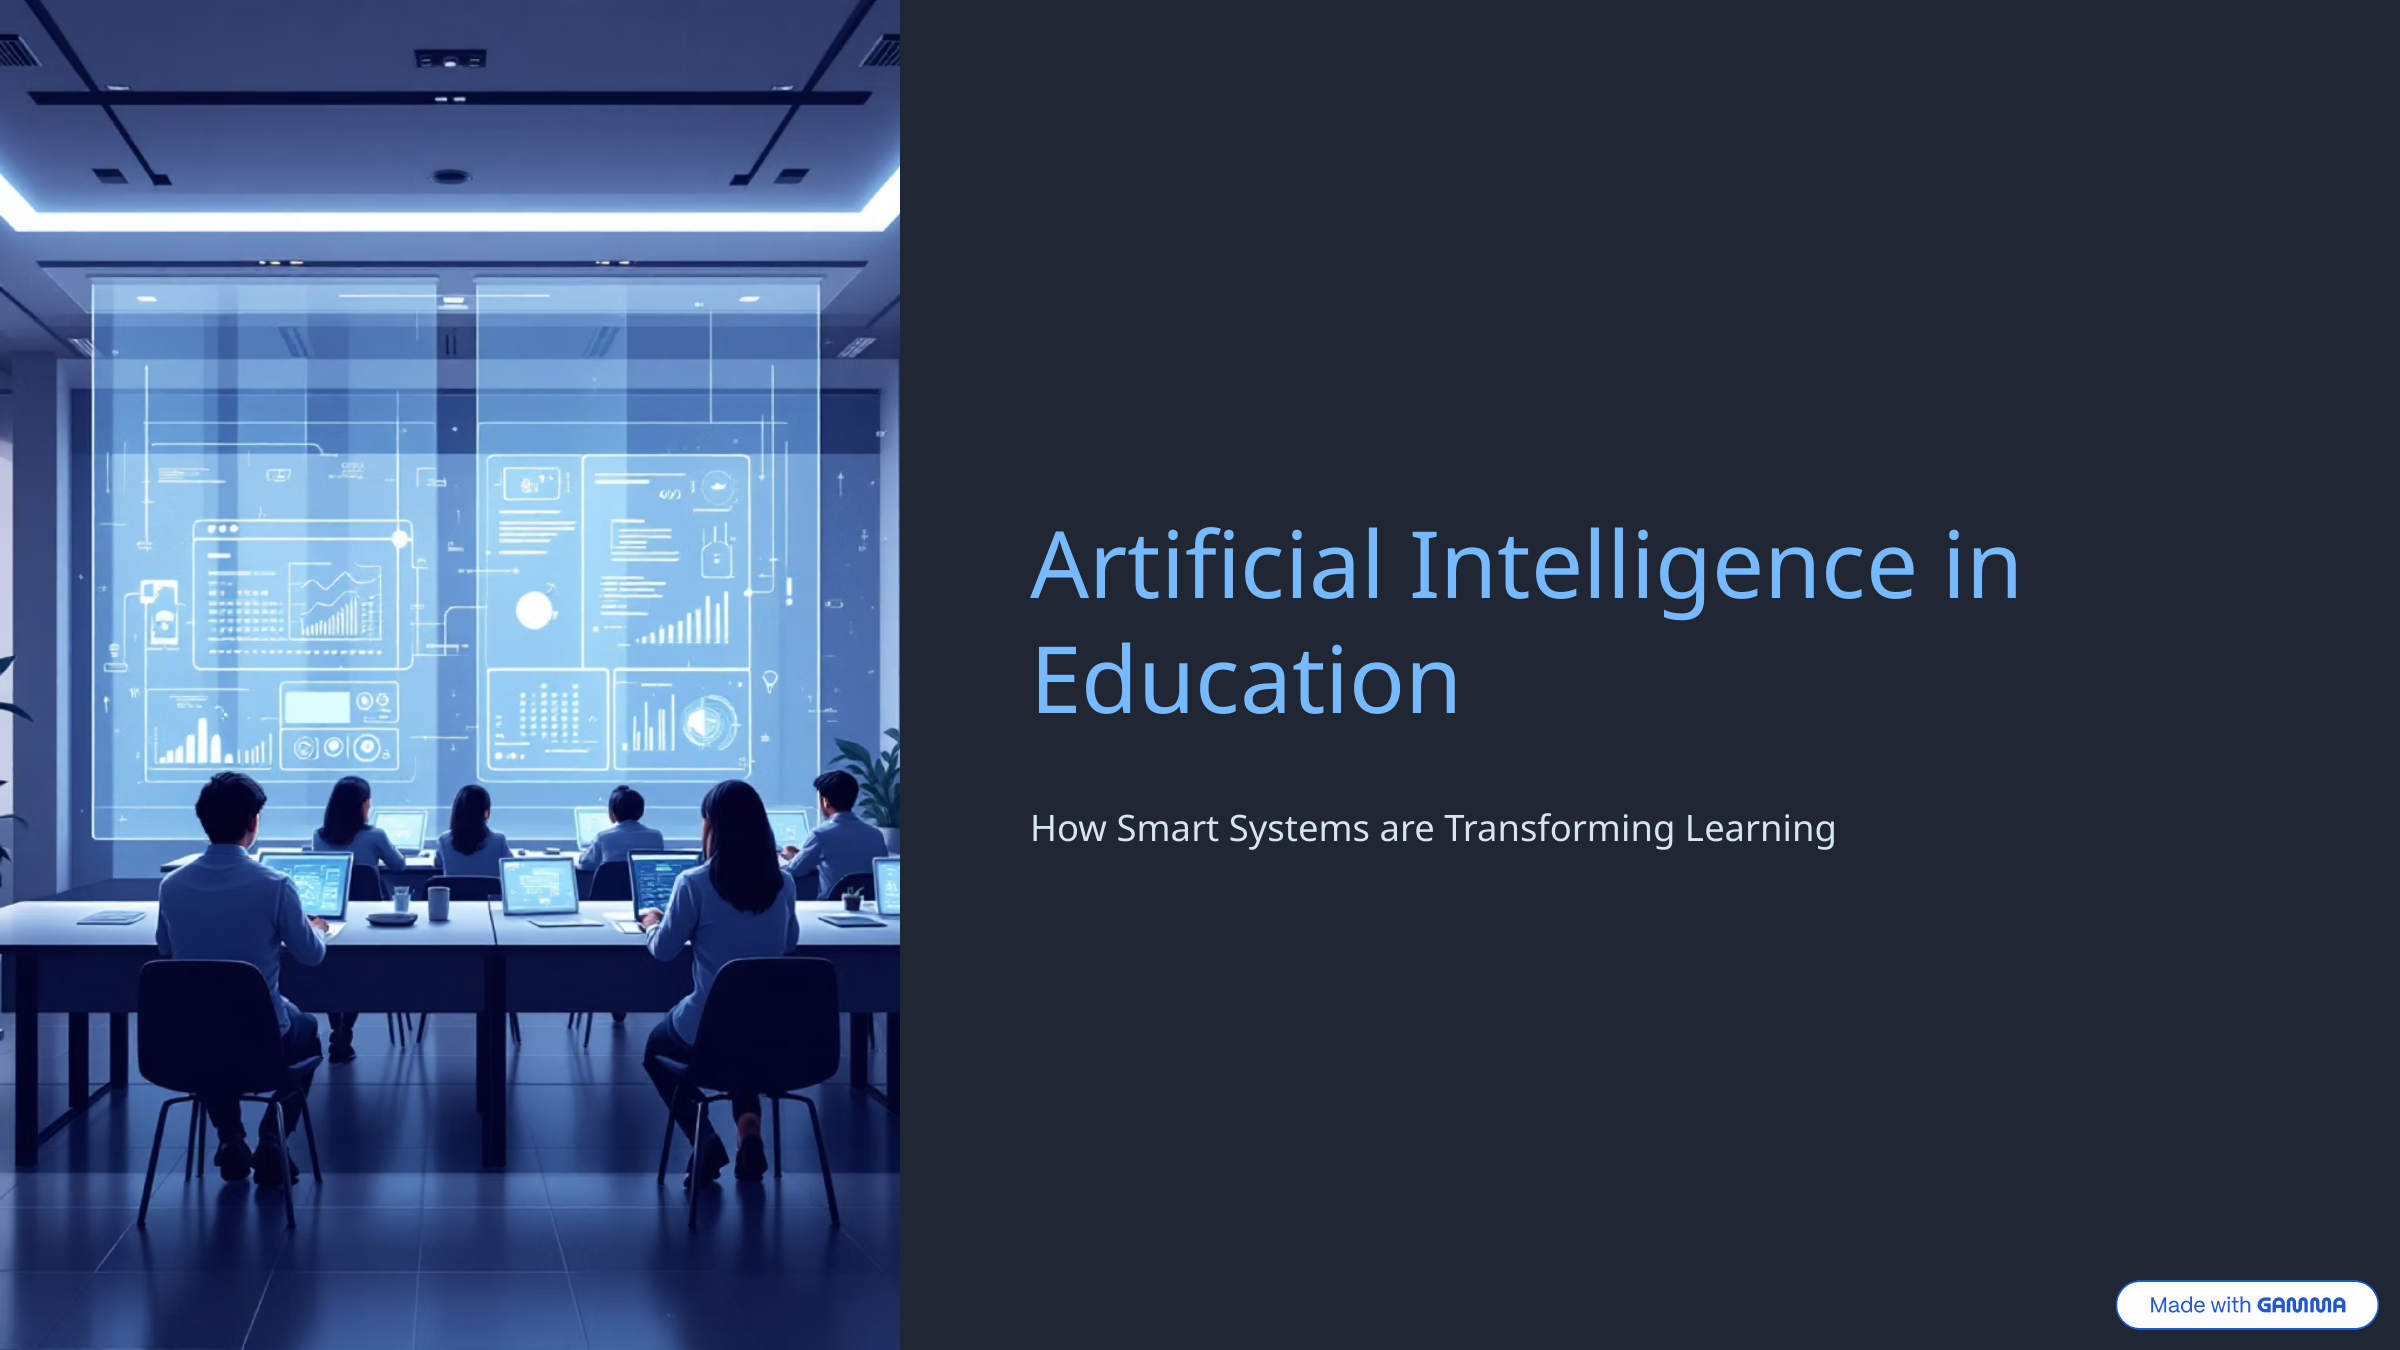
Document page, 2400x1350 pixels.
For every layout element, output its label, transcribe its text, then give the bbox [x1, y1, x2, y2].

picture [0, 0, 900, 1350]
text_box Artificial Intelligence in Education [1030, 501, 2270, 734]
picture [2106, 1271, 2389, 1339]
text_box How Smart Systems are Transforming Learning [1030, 789, 2270, 849]
